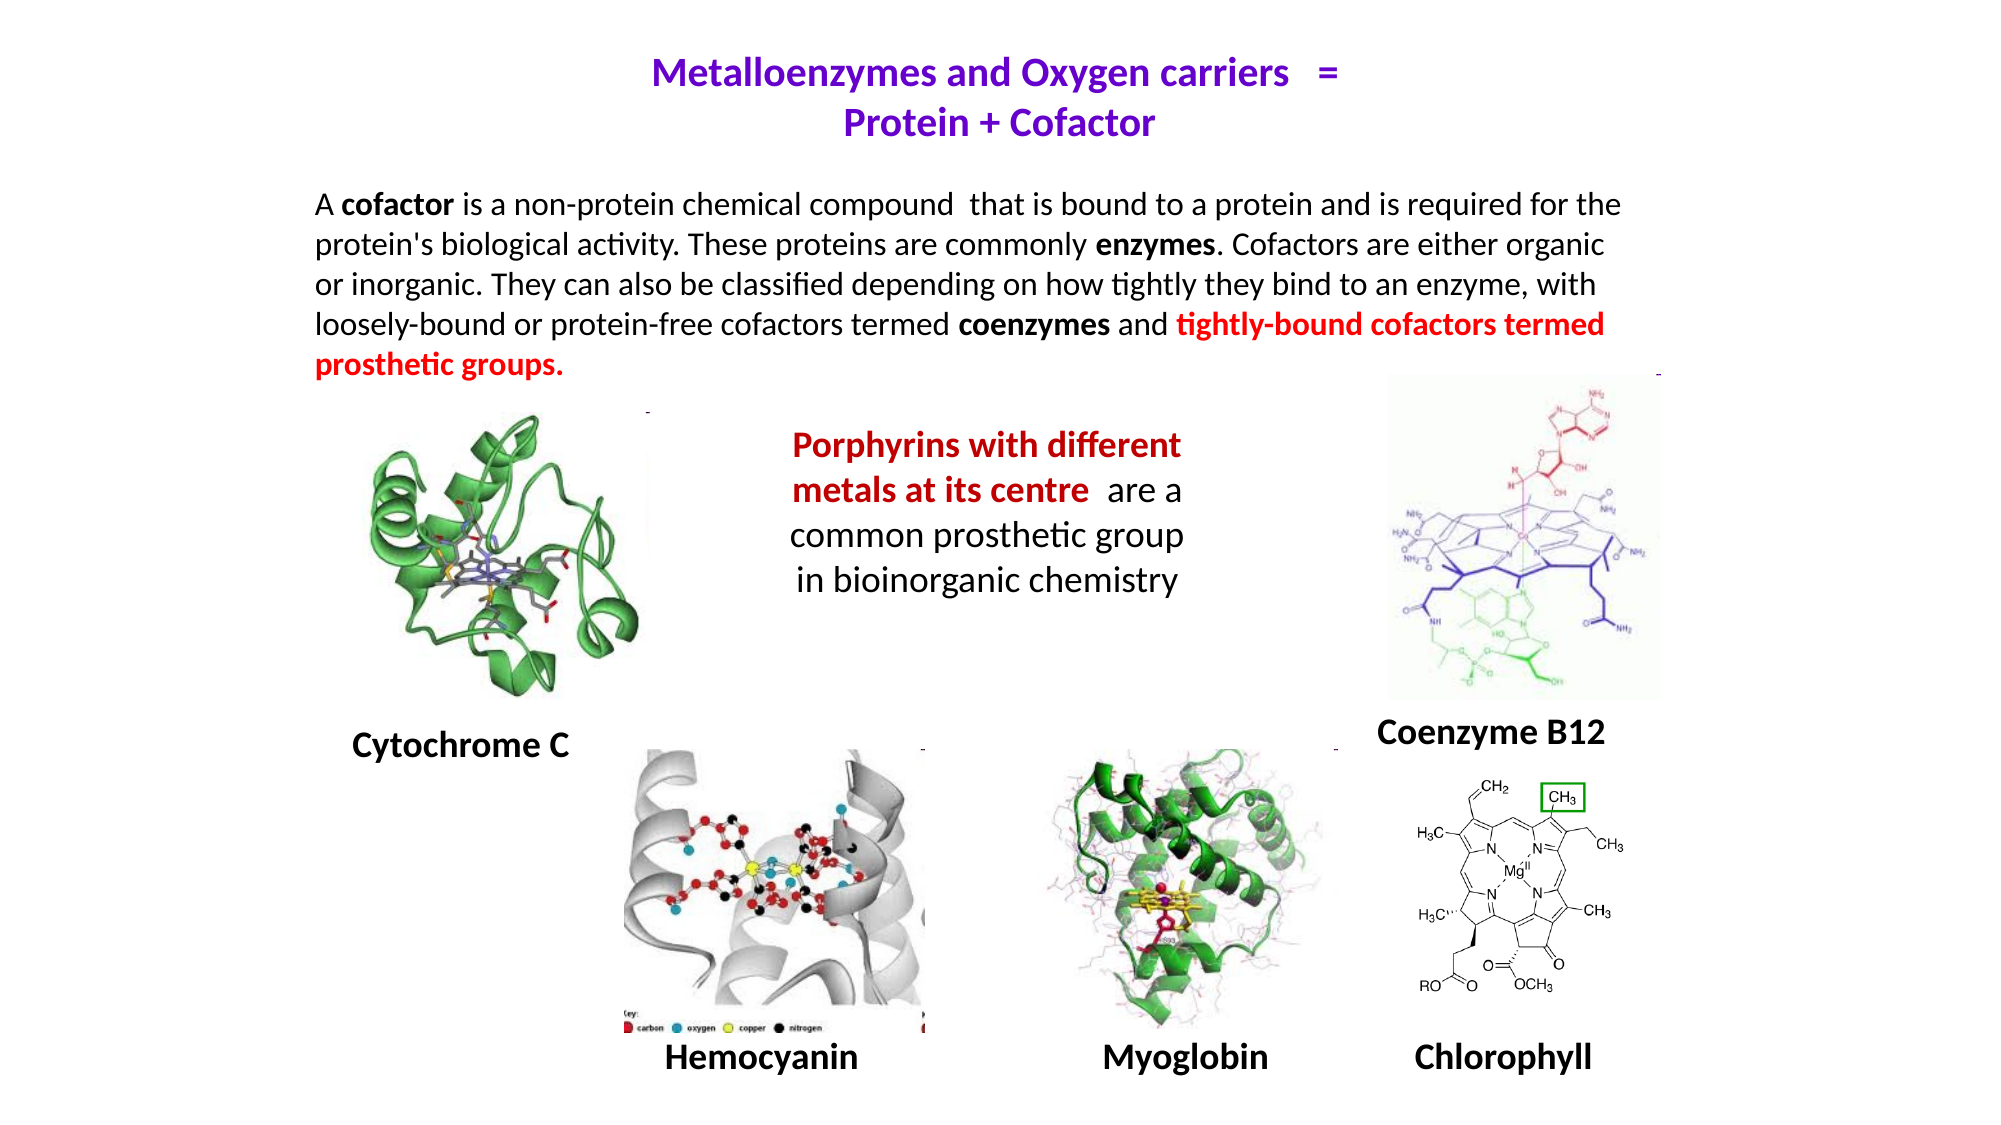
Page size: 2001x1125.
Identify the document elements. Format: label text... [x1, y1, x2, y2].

text_box Hemocyanin [650, 1034, 913, 1085]
picture [624, 749, 925, 1034]
text_box Myoglobin [1087, 1024, 1350, 1085]
picture [1412, 774, 1626, 997]
text_box Chlorophyll [1400, 1024, 1675, 1085]
text_box Metalloenzymes and Oxygen carriers = Protein + Cofactor [587, 37, 1413, 153]
text_box A cofactor is a non-protein chemical compound that is bound to a protein and is required for the protein's biological activity. These proteins are commonly enzymes. Cofactors are either organic or inorganic. They can also be classified depending on how tightly they bind to an enzyme, with loosely-bound or protein-free cofactors termed coenzymes and tightly-bound cofactors termed prosthetic groups. [299, 174, 1650, 390]
text_box Porphyrins with different metals at its centre are a common prosthetic group in bioinorganic chemistry [774, 412, 1200, 608]
picture [362, 412, 650, 700]
text_box Cytochrome C [337, 712, 688, 773]
text_box Coenzyme B12 [1362, 699, 1675, 760]
picture [1037, 749, 1338, 1029]
picture [1387, 374, 1661, 700]
